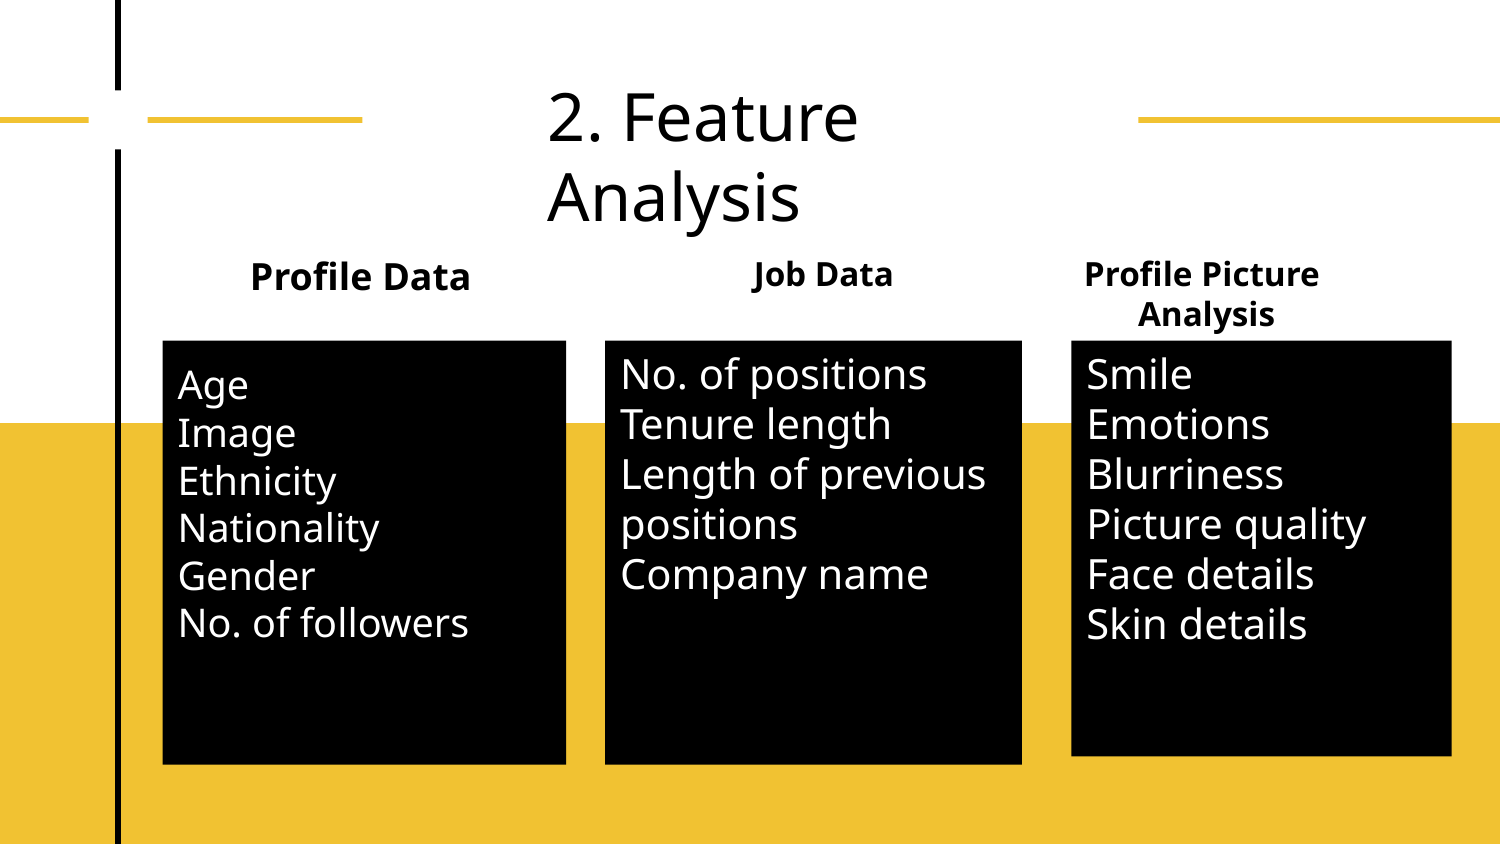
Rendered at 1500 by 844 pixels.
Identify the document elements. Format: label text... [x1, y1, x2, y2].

text_box No. of positions Tenure length Length of previous positions Company name [605, 340, 1022, 765]
subtitle Profile Picture Analysis [1048, 237, 1452, 317]
title 2. Feature Analysis [532, 59, 1118, 172]
text_box Age Image Ethnicity Nationality Gender No. of followers [162, 340, 567, 765]
subtitle Profile Data [194, 237, 507, 317]
subtitle Job Data [665, 237, 962, 317]
text_box Smile Emotions Blurriness Picture quality Face details Skin details [1071, 340, 1452, 757]
